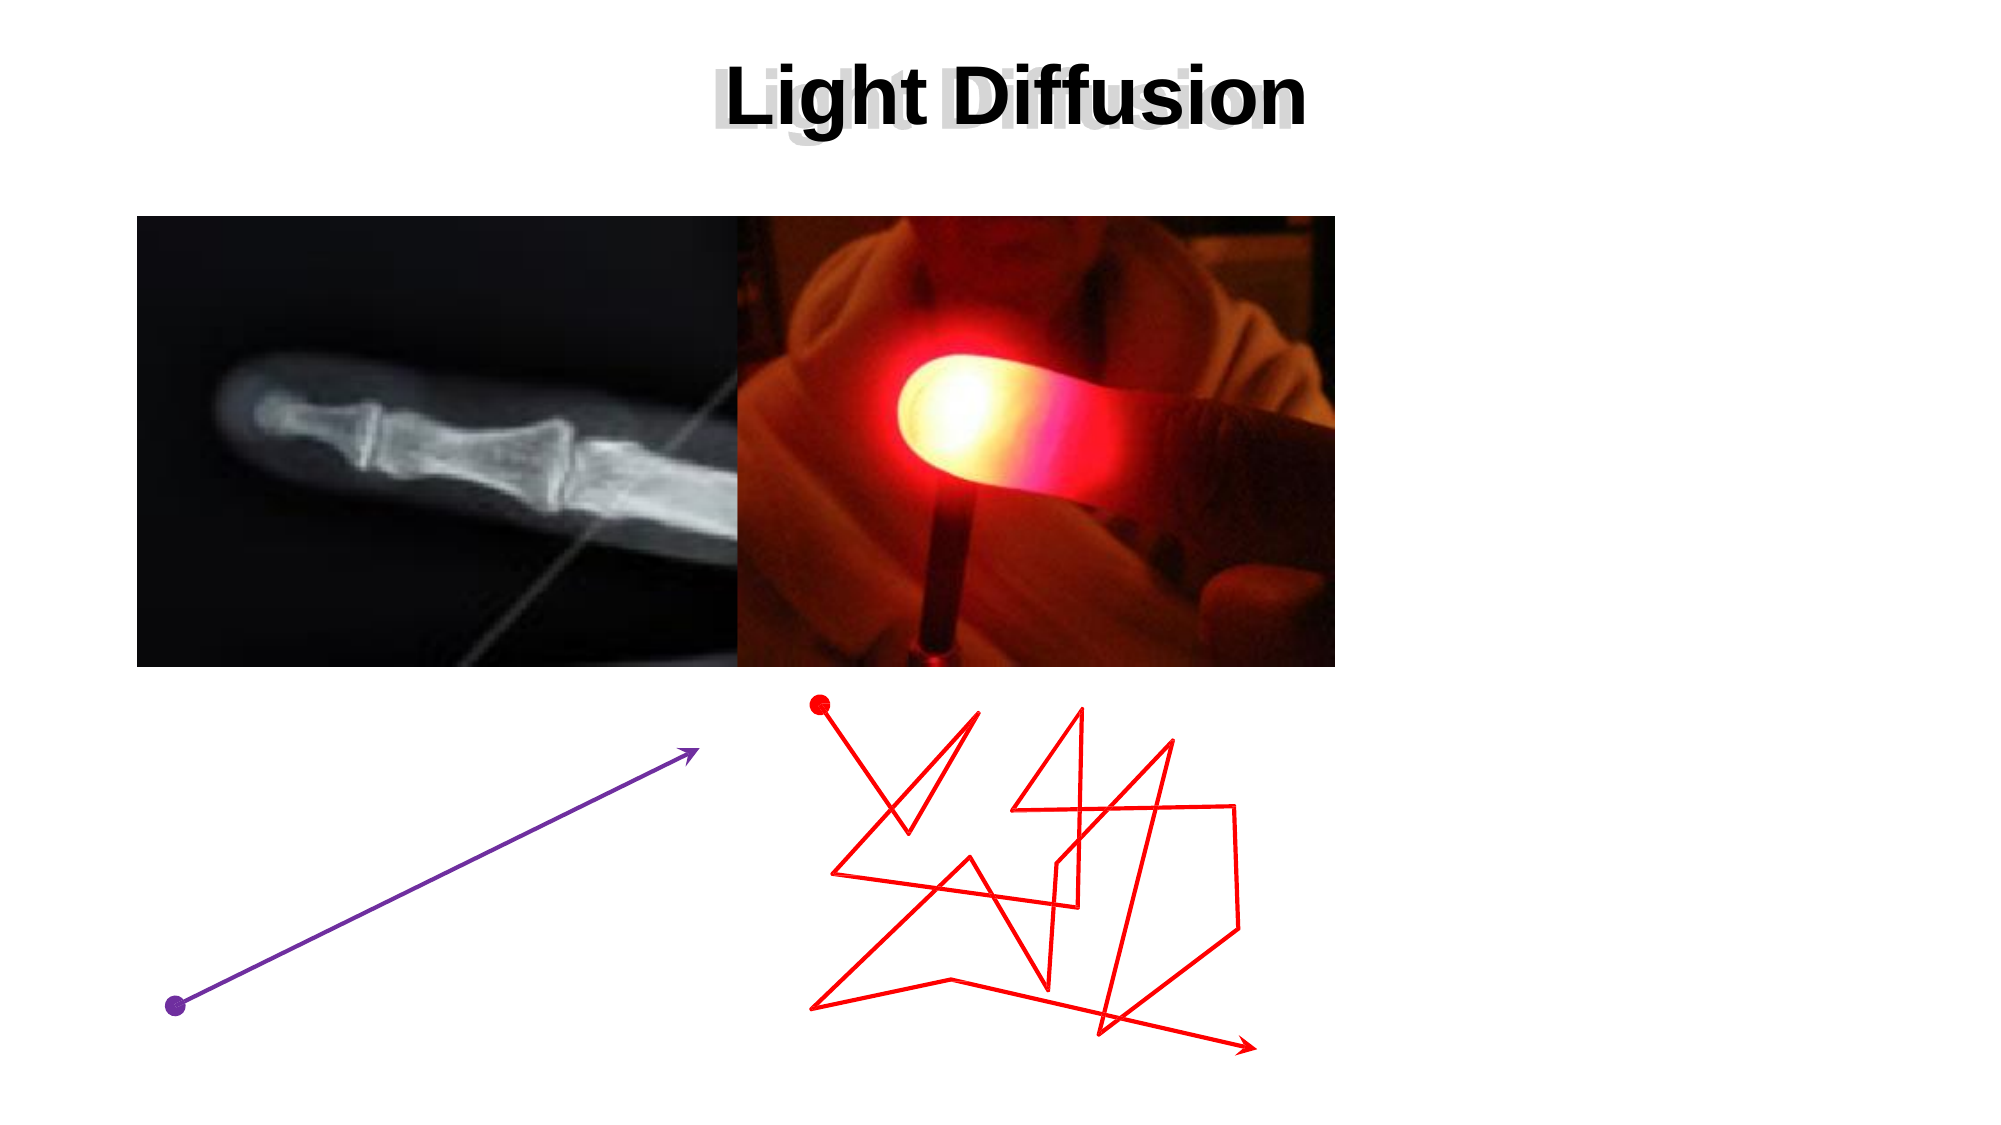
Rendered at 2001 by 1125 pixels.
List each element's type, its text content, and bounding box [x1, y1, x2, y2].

picture [714, 66, 1292, 146]
picture [137, 216, 1335, 667]
title Light Diffusion [323, 2, 2000, 230]
text_box [164, 747, 700, 1017]
text_box [809, 694, 1258, 1056]
